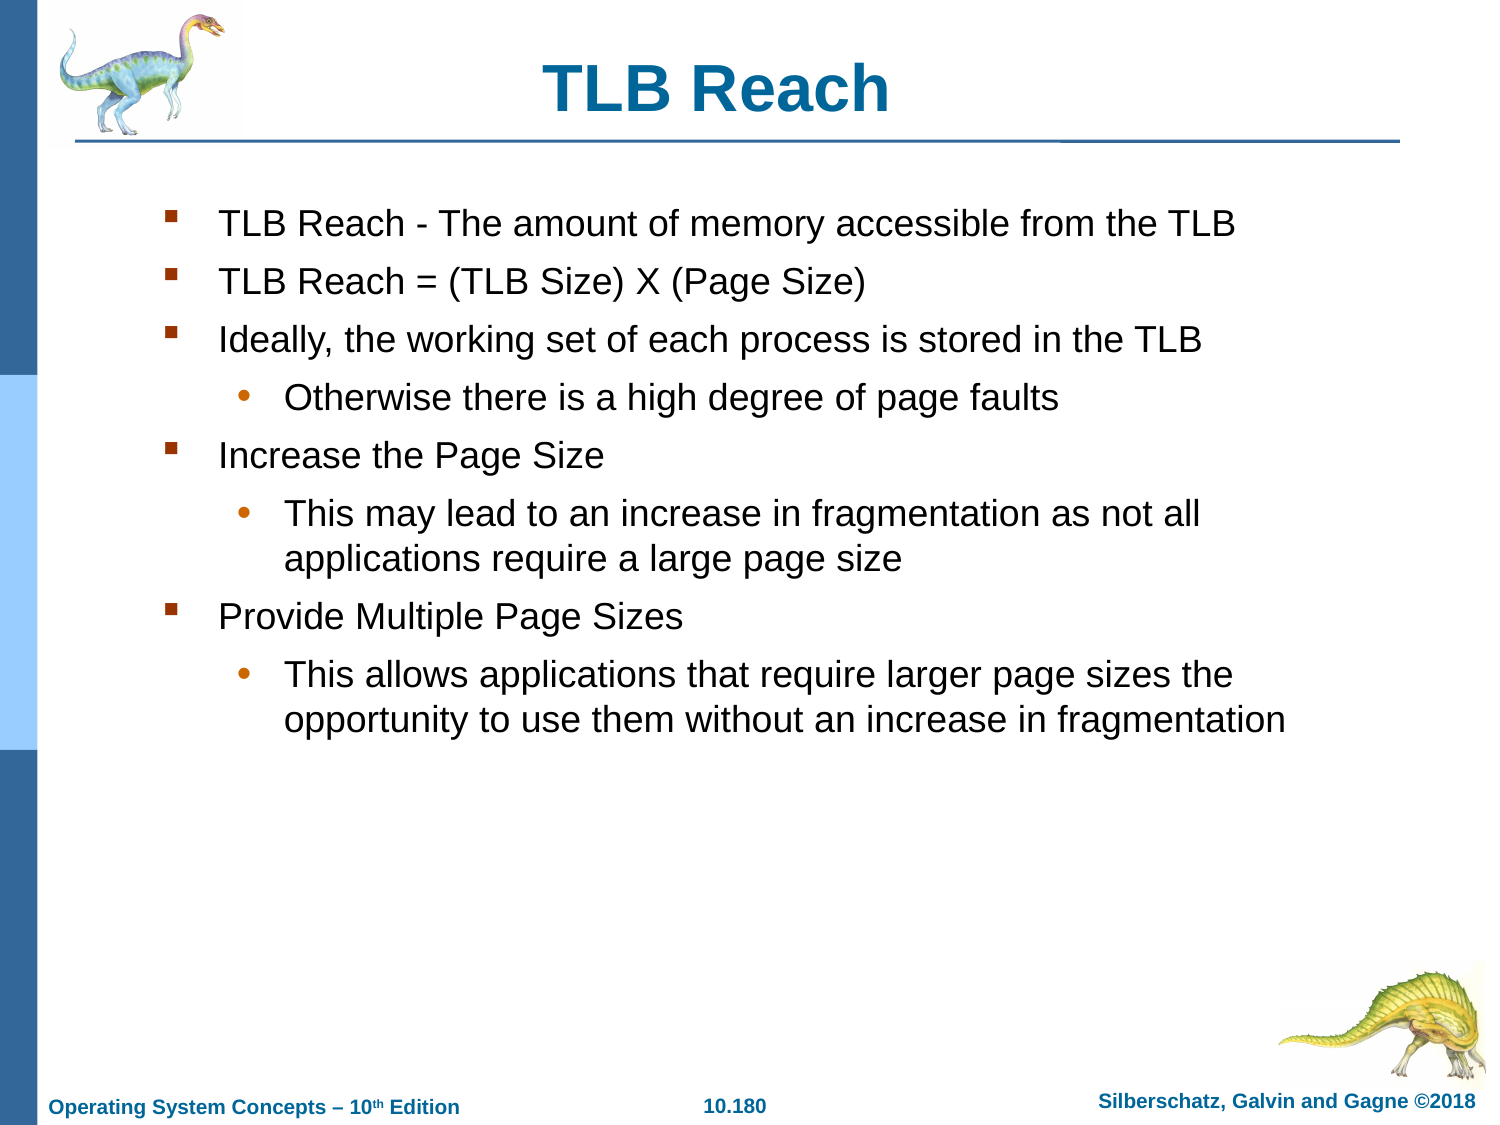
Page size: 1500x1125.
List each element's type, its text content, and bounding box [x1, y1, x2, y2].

title TLB Reach [76, 38, 1376, 133]
list TLB Reach - The amount of memory accessible from the TLB TLB Reach = (TLB Size) X (Page Size) Ideally, the working set of each process is stored in the TLB Otherwise there is a high degree of page faults Increase the Page Size This may lead to an increase in fragmentation as not all applications require a large page size Provide Multiple Page Sizes This allows applications that require larger page sizes the opportunity to use them without an increase in fragmentation [146, 191, 1410, 916]
picture [46, 0, 243, 149]
picture [1275, 959, 1486, 1090]
